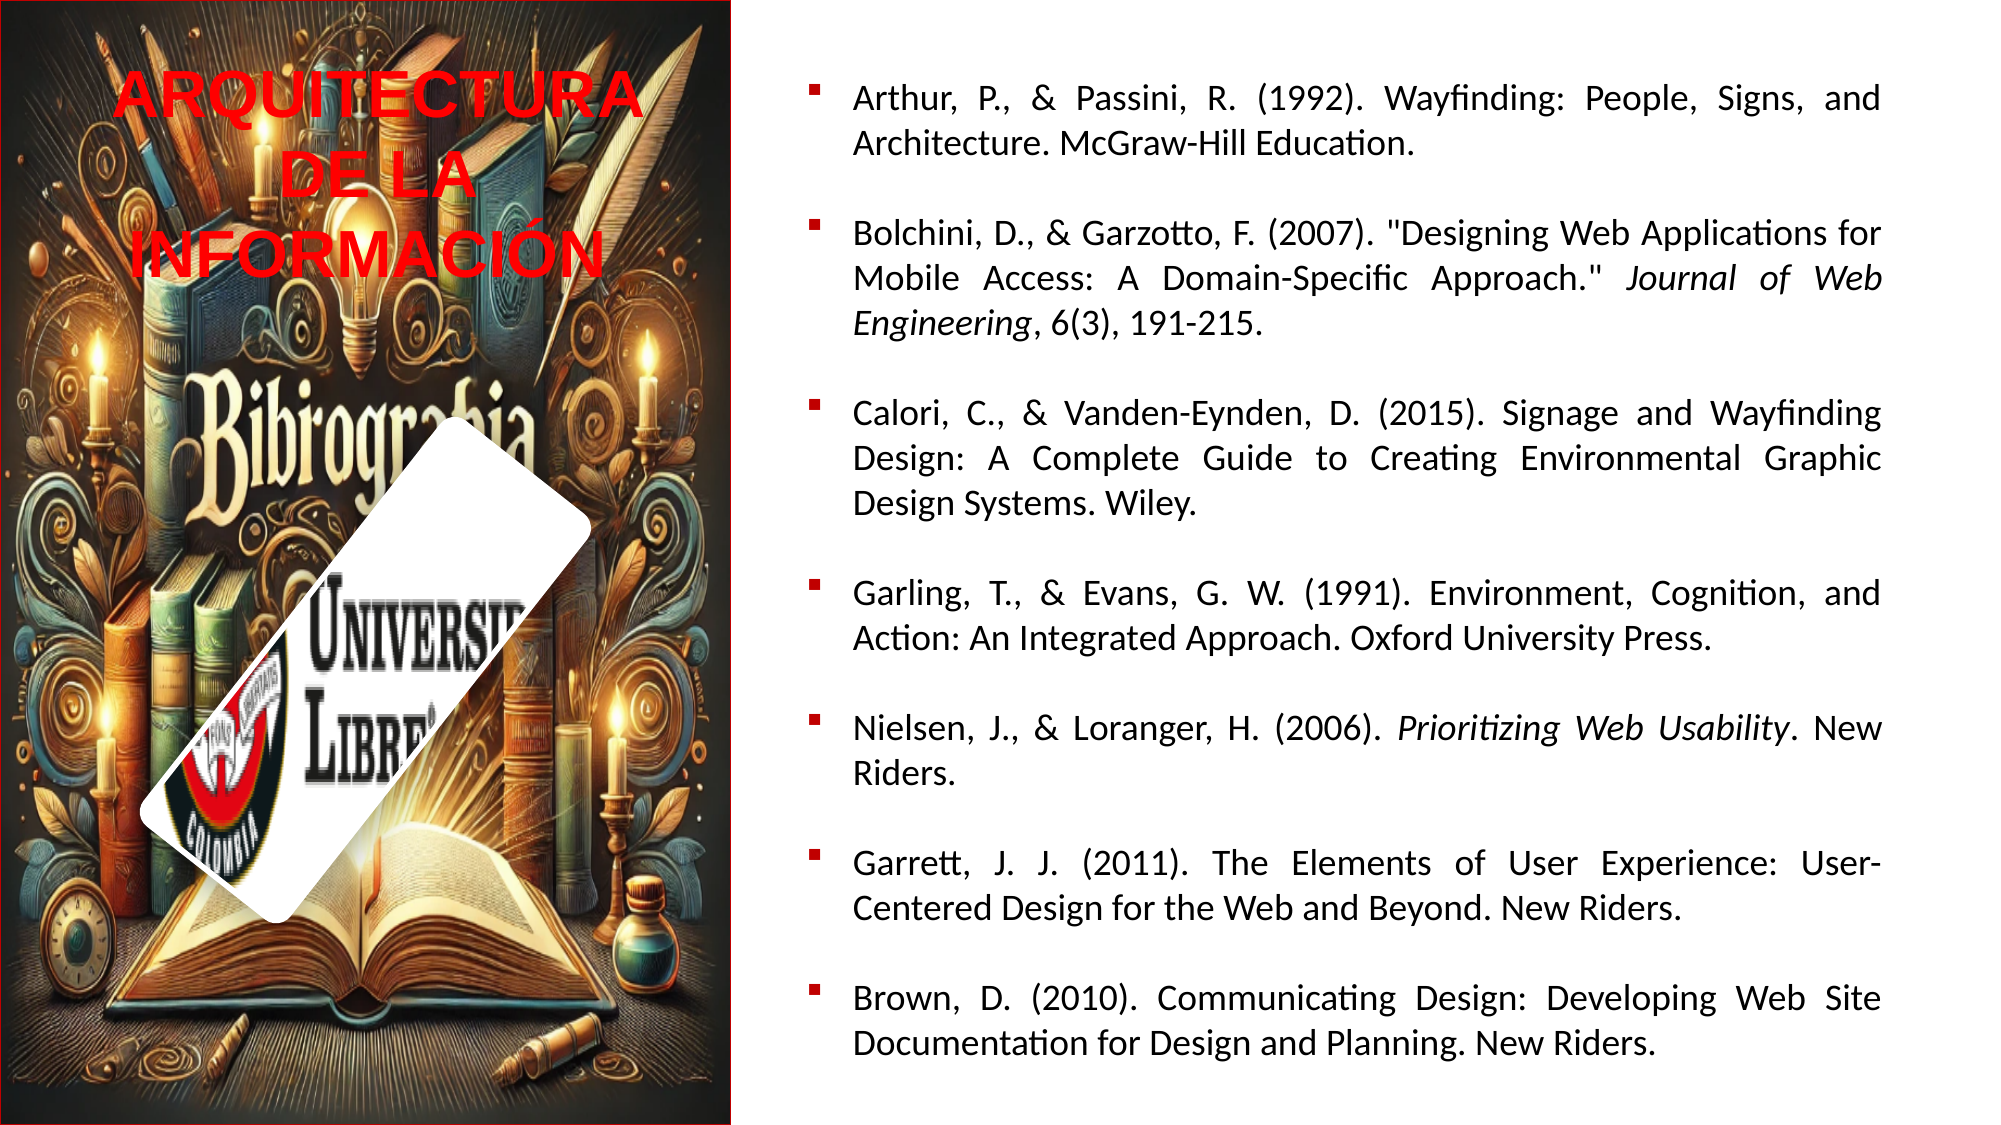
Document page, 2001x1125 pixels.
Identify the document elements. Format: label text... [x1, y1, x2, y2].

picture [0, 0, 731, 1125]
text_box Arthur, P., & Passini, R. (1992). Wayfinding: People, Signs, and Architecture. McGraw-Hill Education. Bolchini, D., & Garzotto, F. (2007). "Designing Web Applications for Mobile Access: A Domain-Specific Approach." Journal of Web Engineering, 6(3), 191-215. Calori, C., & Vanden-Eynden, D. (2015). Signage and Wayfinding Design: A Complete Guide to Creating Environmental Graphic Design Systems. Wiley. Garling, T., & Evans, G. W. (1991). Environment, Cognition, and Action: An Integrated Approach. Oxford University Press. Nielsen, J., & Loranger, H. (2006). Prioritizing Web Usability. New Riders. Garrett, J. J. (2011). The Elements of User Experience: User-Centered Design for the Web and Beyond. New Riders. Brown, D. (2010). Communicating Design: Developing Web Site Documentation for Design and Planning. New Riders. [791, 65, 1898, 1070]
